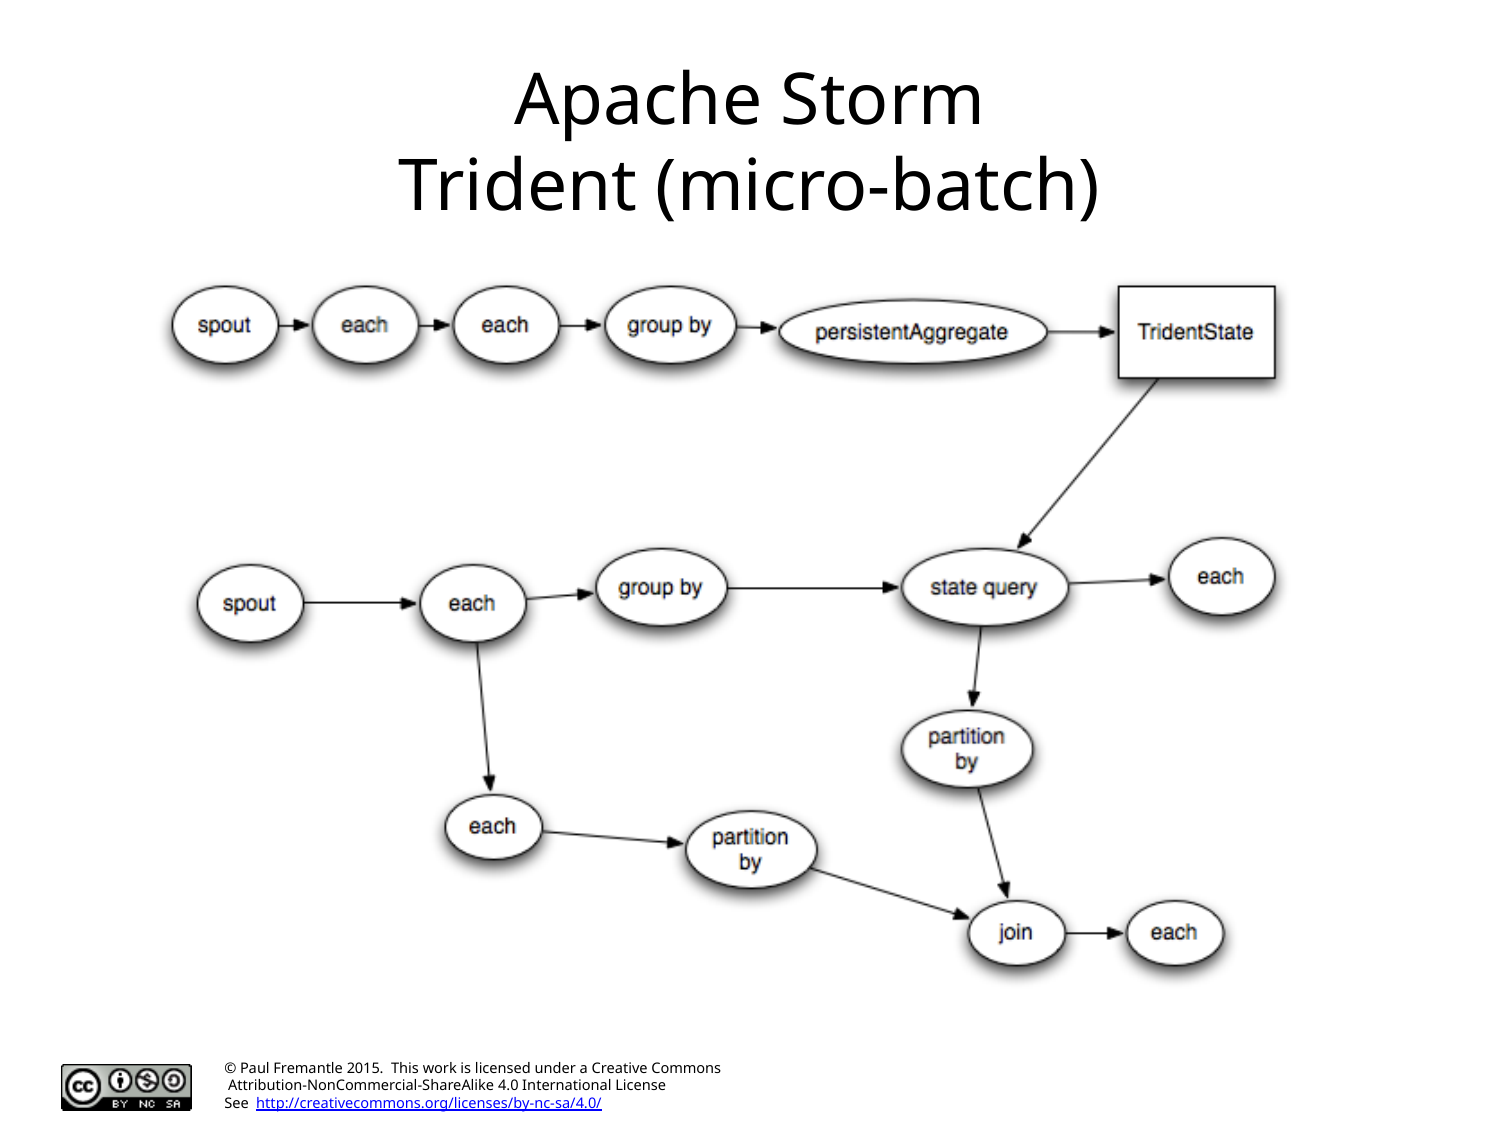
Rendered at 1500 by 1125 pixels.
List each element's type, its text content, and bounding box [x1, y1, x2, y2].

picture [61, 1064, 192, 1111]
picture [145, 232, 1358, 1019]
title Apache Storm Trident (micro-batch) [75, 45, 1425, 233]
